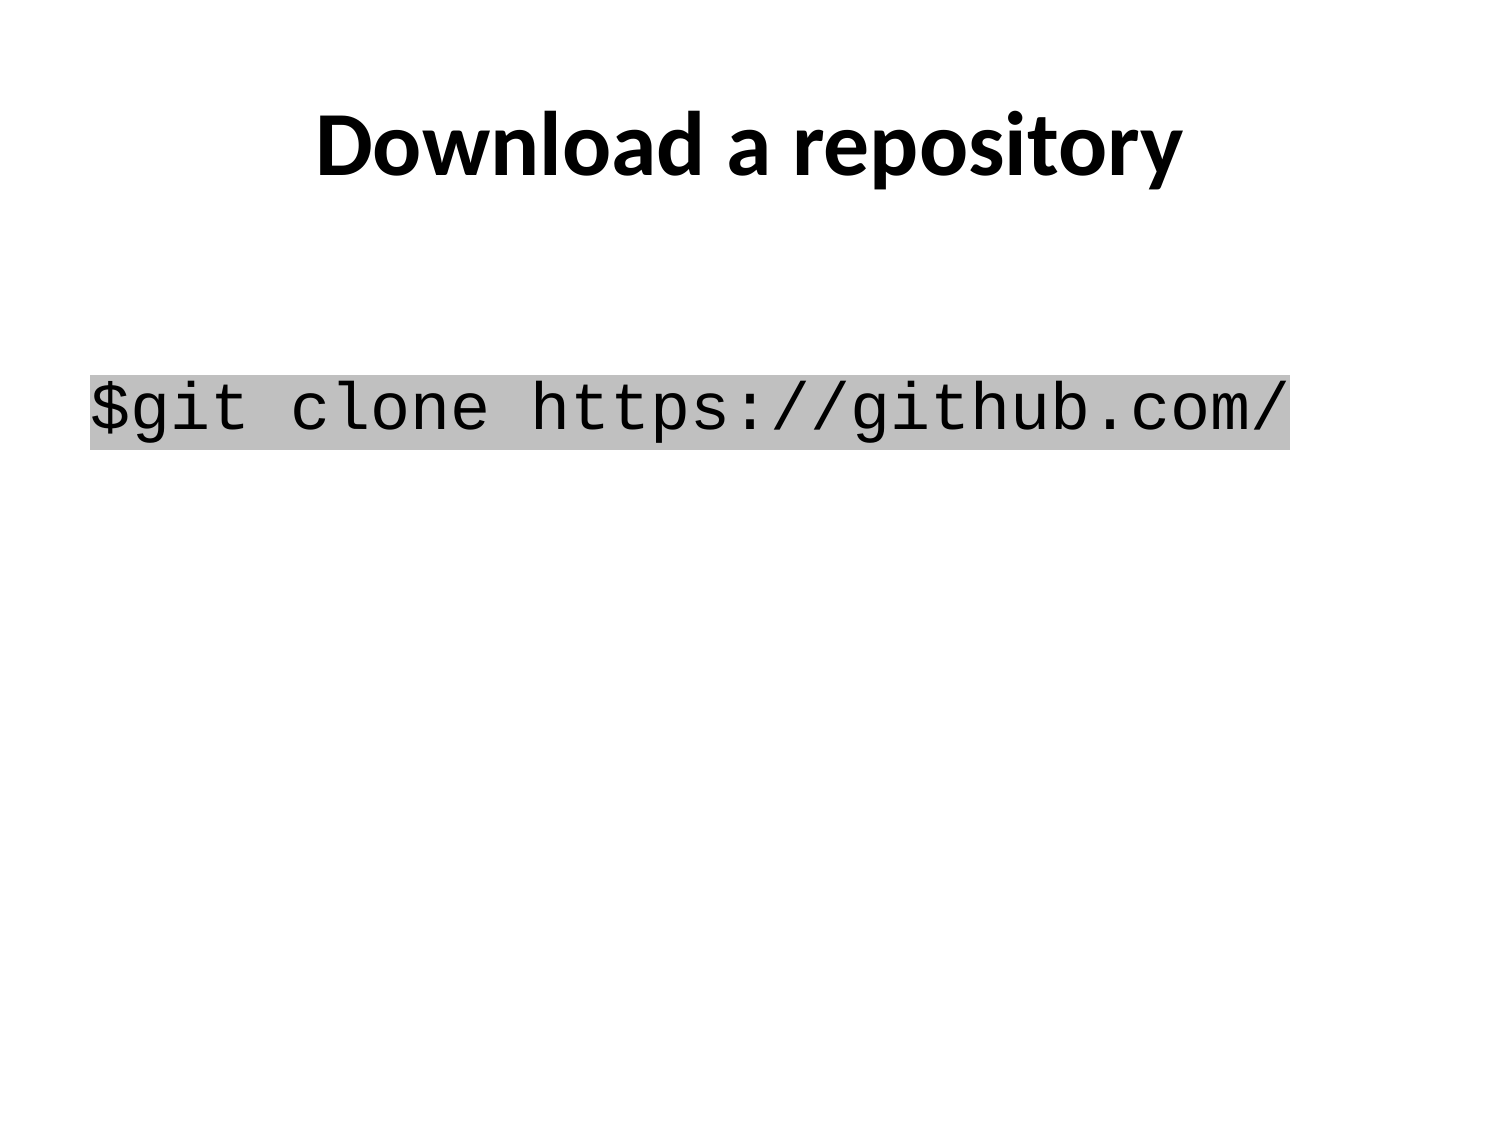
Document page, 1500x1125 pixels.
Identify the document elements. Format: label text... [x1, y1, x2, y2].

list $git clone https://github.com/ [75, 262, 1425, 1005]
title Download a repository [75, 45, 1425, 233]
